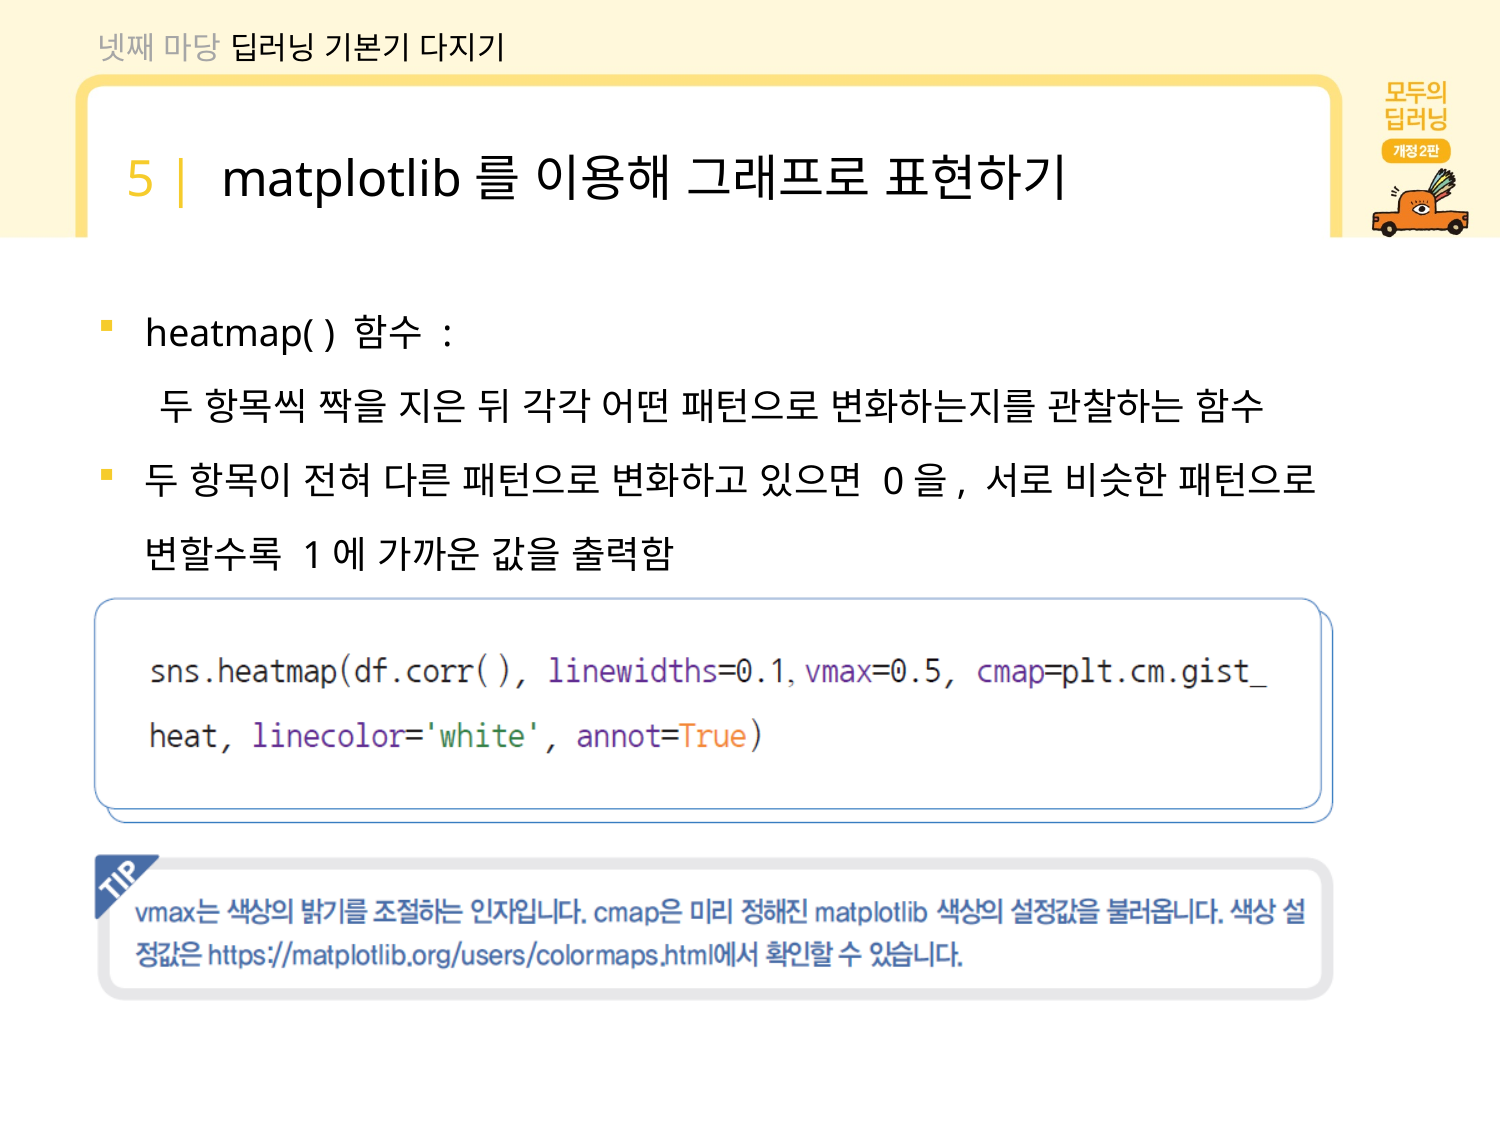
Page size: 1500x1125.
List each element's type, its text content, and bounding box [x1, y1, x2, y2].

text_box heatmap( ) 함수 : 두 항목씩 짝을 지은 뒤 각각 어떤 패턴으로 변화하는지를 관찰하는 함수 두 항목이 전혀 다른 패턴으로 변화하고 있으면 0을, 서로 비슷한 패턴으로 변할수록 1에 가까운 값을 출력함 [83, 272, 1367, 584]
text_box 넷째 마당 딥러닝 기본기 다지기 [82, 0, 1133, 74]
text_box 5 | matplotlib를 이용해 그래프로 표현하기 [111, 99, 1309, 214]
picture [0, 0, 1500, 1125]
